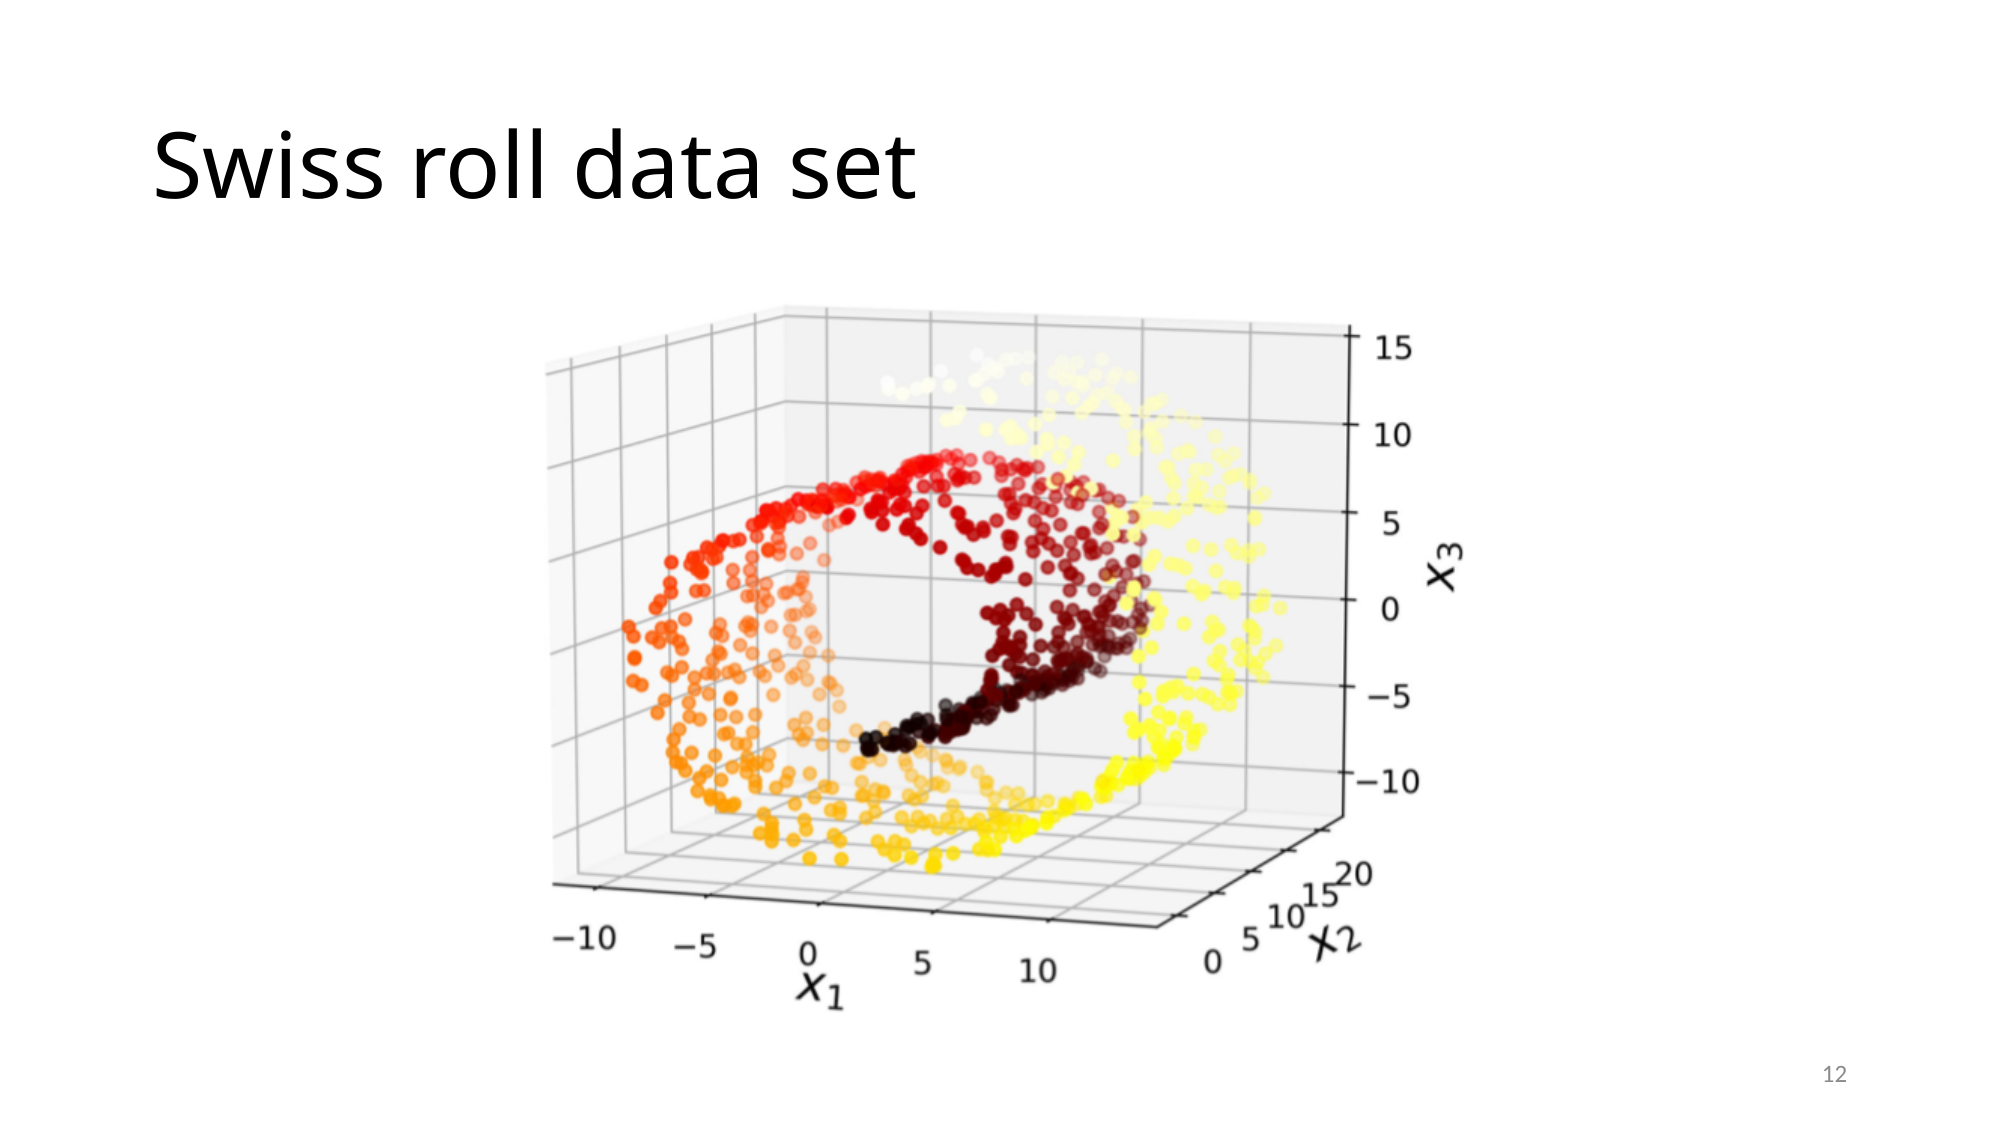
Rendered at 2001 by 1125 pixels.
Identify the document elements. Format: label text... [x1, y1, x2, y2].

slide_number 12 [1412, 1042, 1863, 1103]
title Swiss roll data set [137, 59, 1863, 278]
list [527, 299, 1473, 1014]
